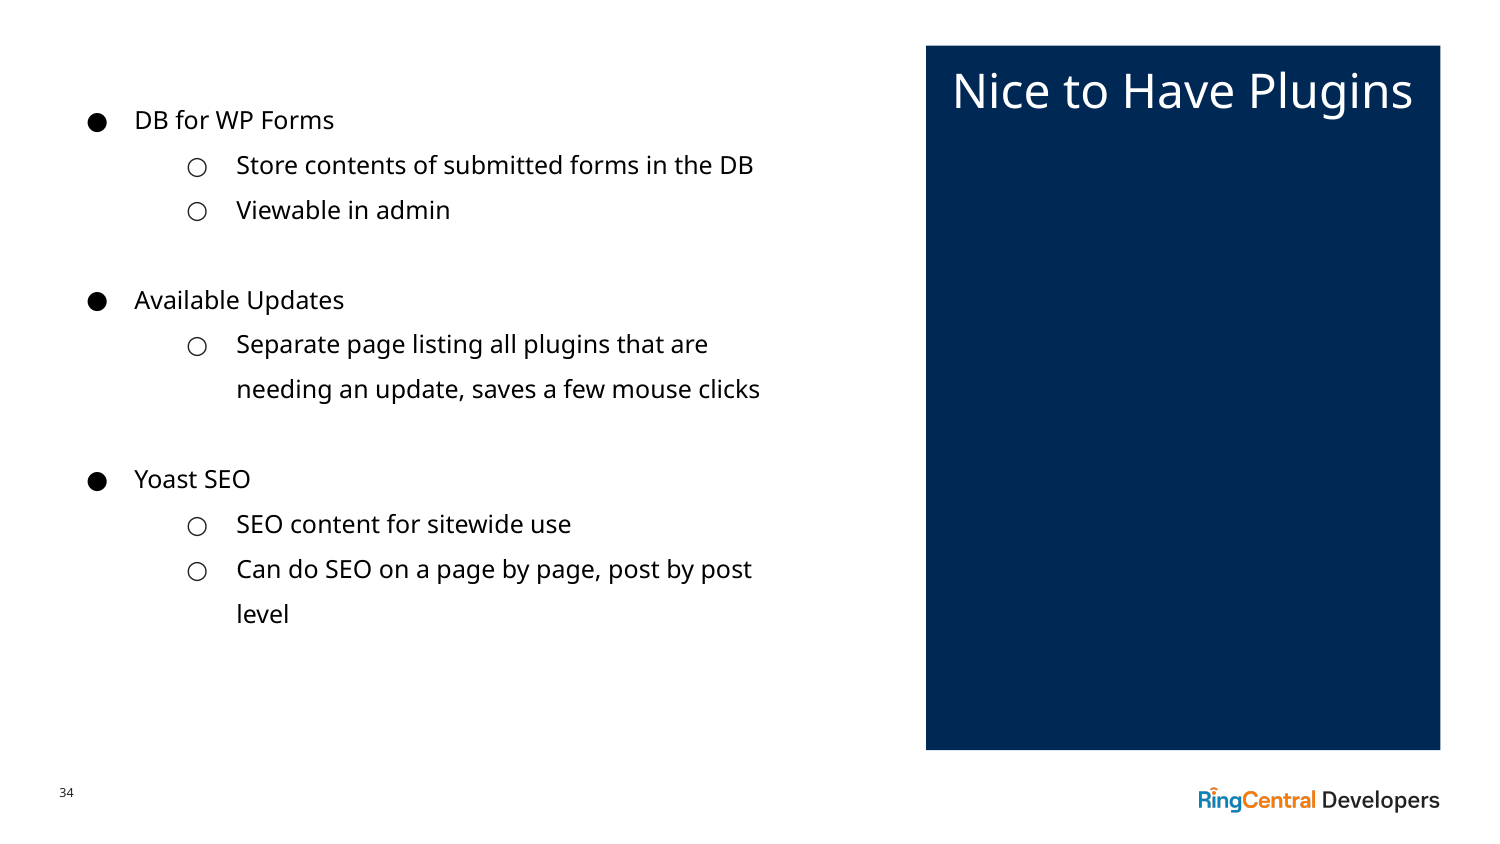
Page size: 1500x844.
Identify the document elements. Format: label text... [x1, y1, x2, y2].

text_box [1437, 783, 1448, 806]
picture [1199, 784, 1440, 814]
title Nice to Have Plugins [926, 45, 1441, 167]
text_box DB for WP Forms Store contents of submitted forms in the DB Viewable in admin Available Updates Separate page listing all plugins that are needing an update, saves a few mouse clicks Yoast SEO SEO content for sitewide use Can do SEO on a page by page, post by post level [86, 89, 803, 663]
